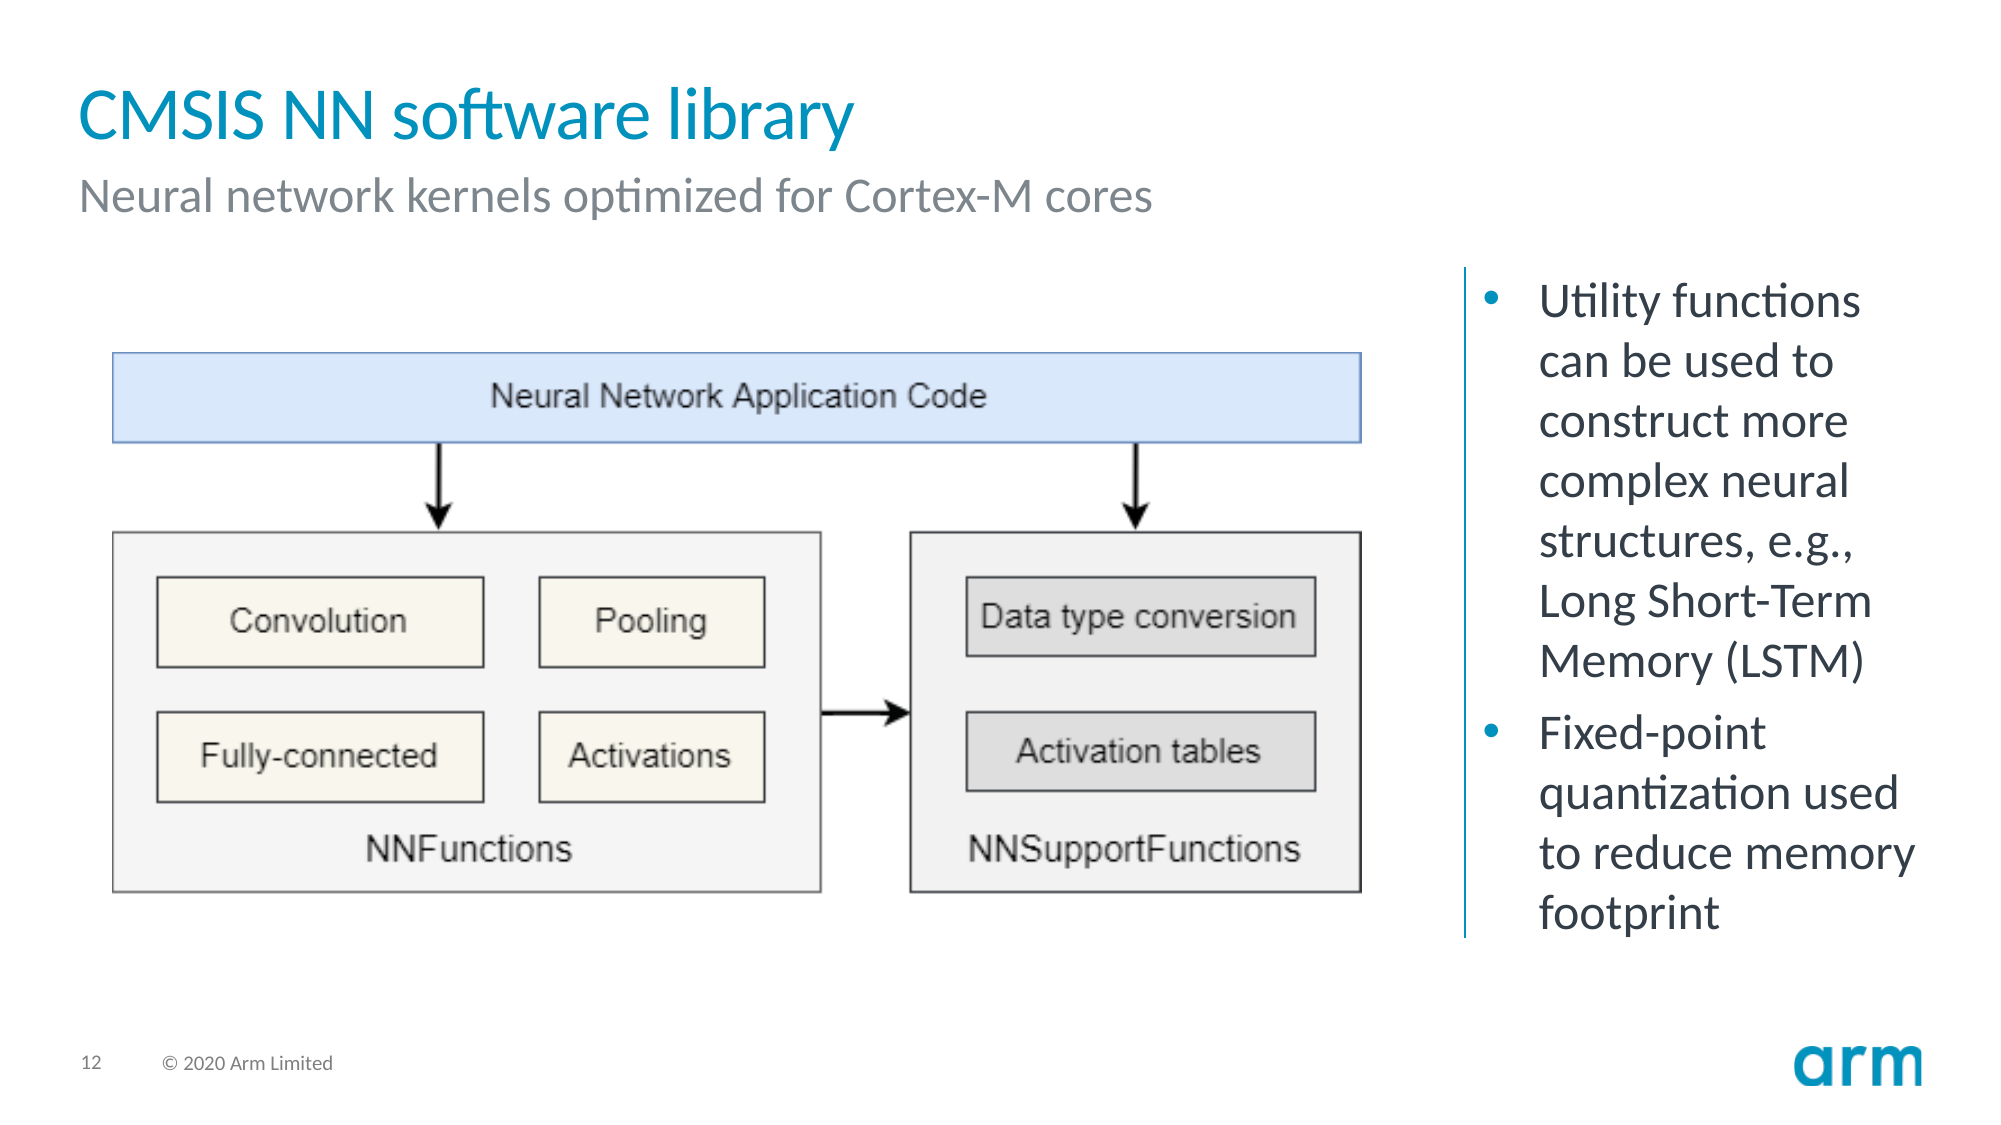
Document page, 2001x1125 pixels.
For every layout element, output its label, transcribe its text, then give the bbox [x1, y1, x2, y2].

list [112, 352, 1362, 896]
title CMSIS NN software library [78, 78, 1922, 162]
list Utility functions can be used to construct more complex neural structures, e.g., Long Short-Term Memory (LSTM) Fixed-point quantization used to reduce memory footprint [1482, 267, 1922, 938]
list Neural network kernels optimized for Cortex-M cores [78, 162, 1922, 220]
